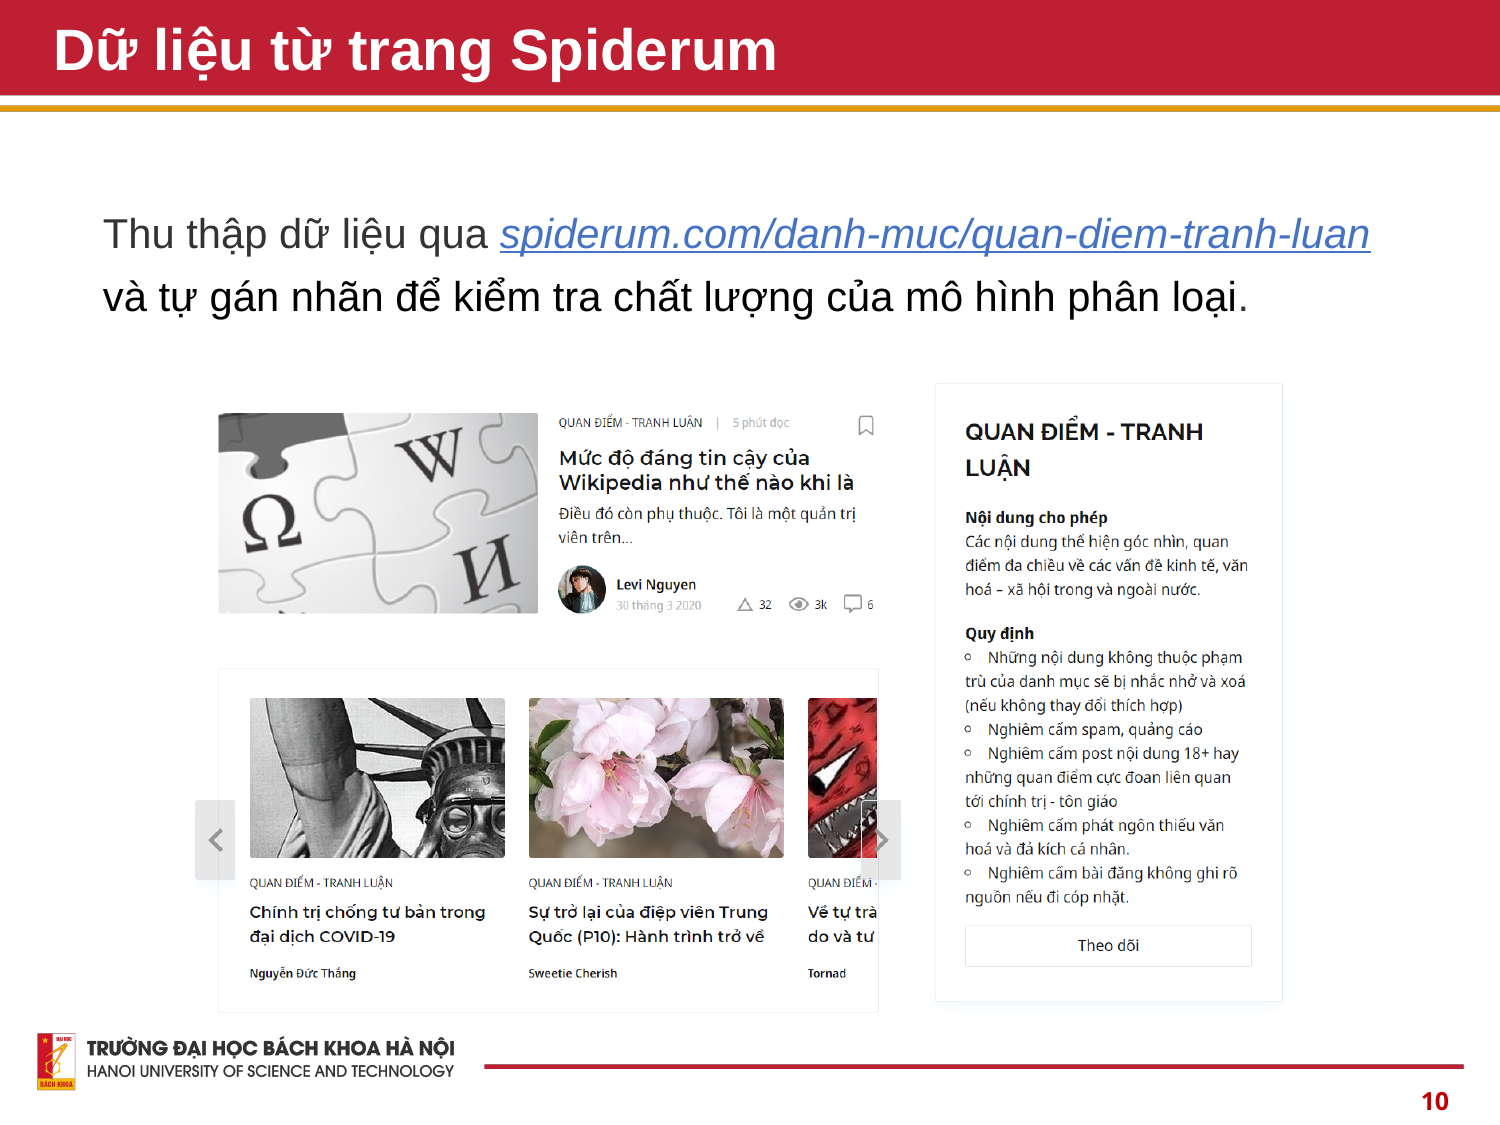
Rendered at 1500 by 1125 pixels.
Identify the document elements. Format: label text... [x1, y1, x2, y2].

text_box Thu thập dữ liệu qua spiderum.com/danh-muc/quan-diem-tranh-luan và tự gán nhãn để kiểm tra chất lượng của mô hình phân loại. [88, 187, 1412, 577]
slide_number 10 [1126, 1078, 1464, 1125]
title Dữ liệu từ trang Spiderum [38, 12, 1462, 87]
picture [0, 0, 1500, 1125]
